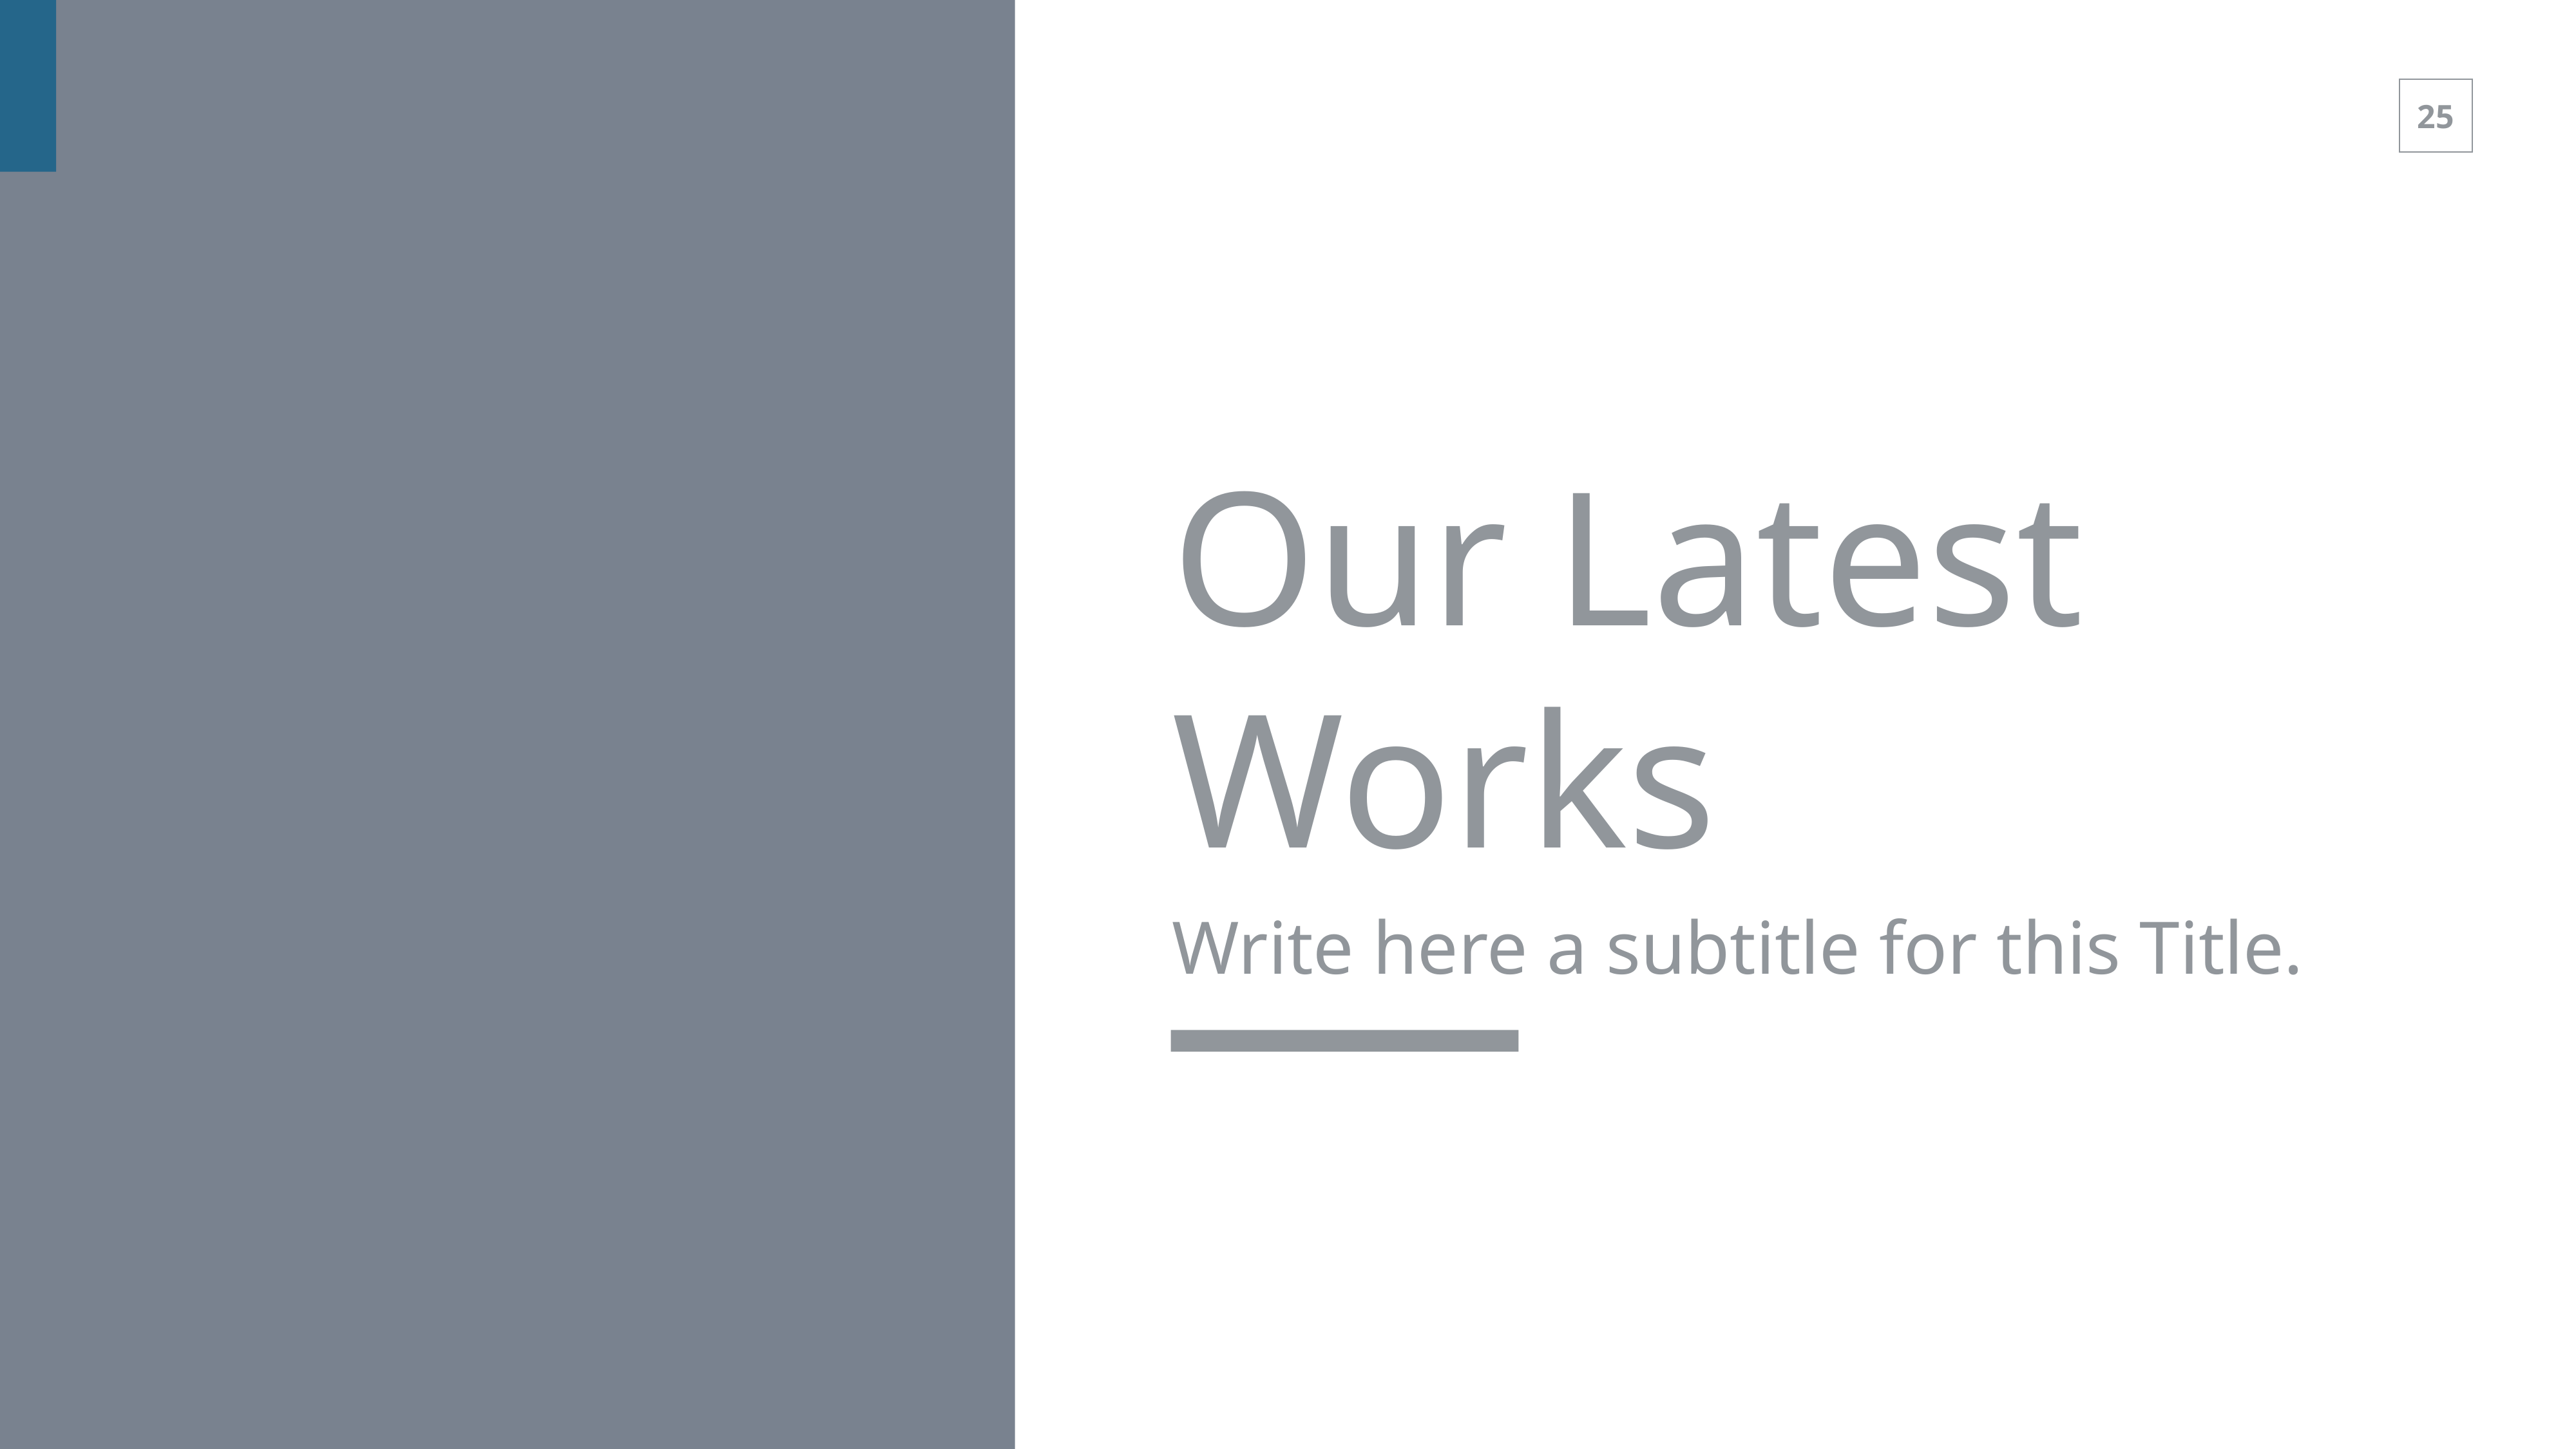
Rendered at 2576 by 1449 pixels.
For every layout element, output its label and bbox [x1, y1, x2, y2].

text_box [1146, 425, 2354, 1052]
picture [0, 0, 1015, 1449]
